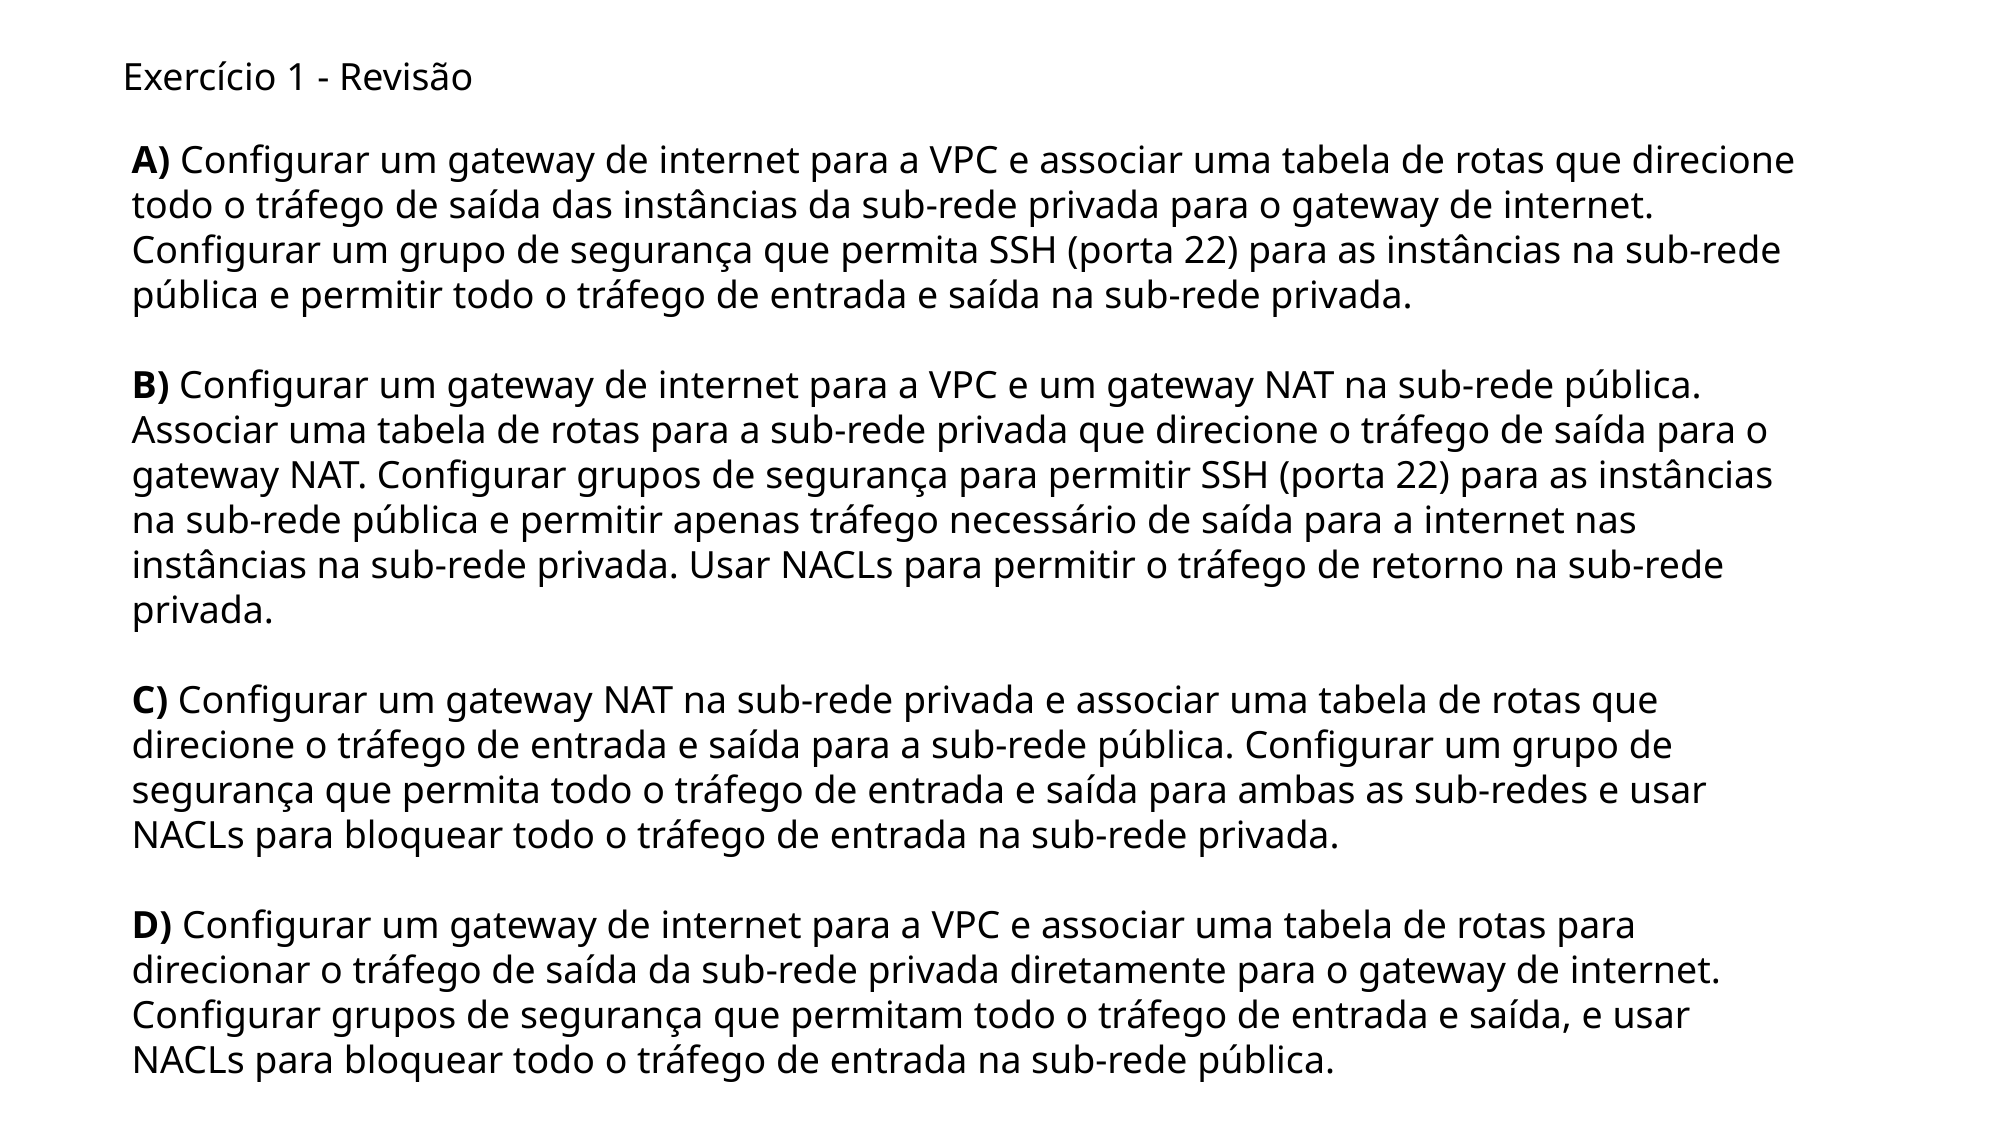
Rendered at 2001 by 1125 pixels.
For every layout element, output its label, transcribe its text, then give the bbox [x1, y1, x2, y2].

text_box Exercício 1 - Revisão [107, 45, 489, 106]
text_box A) Configurar um gateway de internet para a VPC e associar uma tabela de rotas que direcione todo o tráfego de saída das instâncias da sub-rede privada para o gateway de internet. Configurar um grupo de segurança que permita SSH (porta 22) para as instâncias na sub-rede pública e permitir todo o tráfego de entrada e saída na sub-rede privada. B) Configurar um gateway de internet para a VPC e um gateway NAT na sub-rede pública. Associar uma tabela de rotas para a sub-rede privada que direcione o tráfego de saída para o gateway NAT. Configurar grupos de segurança para permitir SSH (porta 22) para as instâncias na sub-rede pública e permitir apenas tráfego necessário de saída para a internet nas instâncias na sub-rede privada. Usar NACLs para permitir o tráfego de retorno na sub-rede privada. C) Configurar um gateway NAT na sub-rede privada e associar uma tabela de rotas que direcione o tráfego de entrada e saída para a sub-rede pública. Configurar um grupo de segurança que permita todo o tráfego de entrada e saída para ambas as sub-redes e usar NACLs para bloquear todo o tráfego de entrada na sub-rede privada. D) Configurar um gateway de internet para a VPC e associar uma tabela de rotas para direcionar o tráfego de saída da sub-rede privada diretamente para o gateway de internet. Configurar grupos de segurança que permitam todo o tráfego de entrada e saída, e usar NACLs para bloquear todo o tráfego de entrada na sub-rede pública. [116, 129, 1827, 1125]
